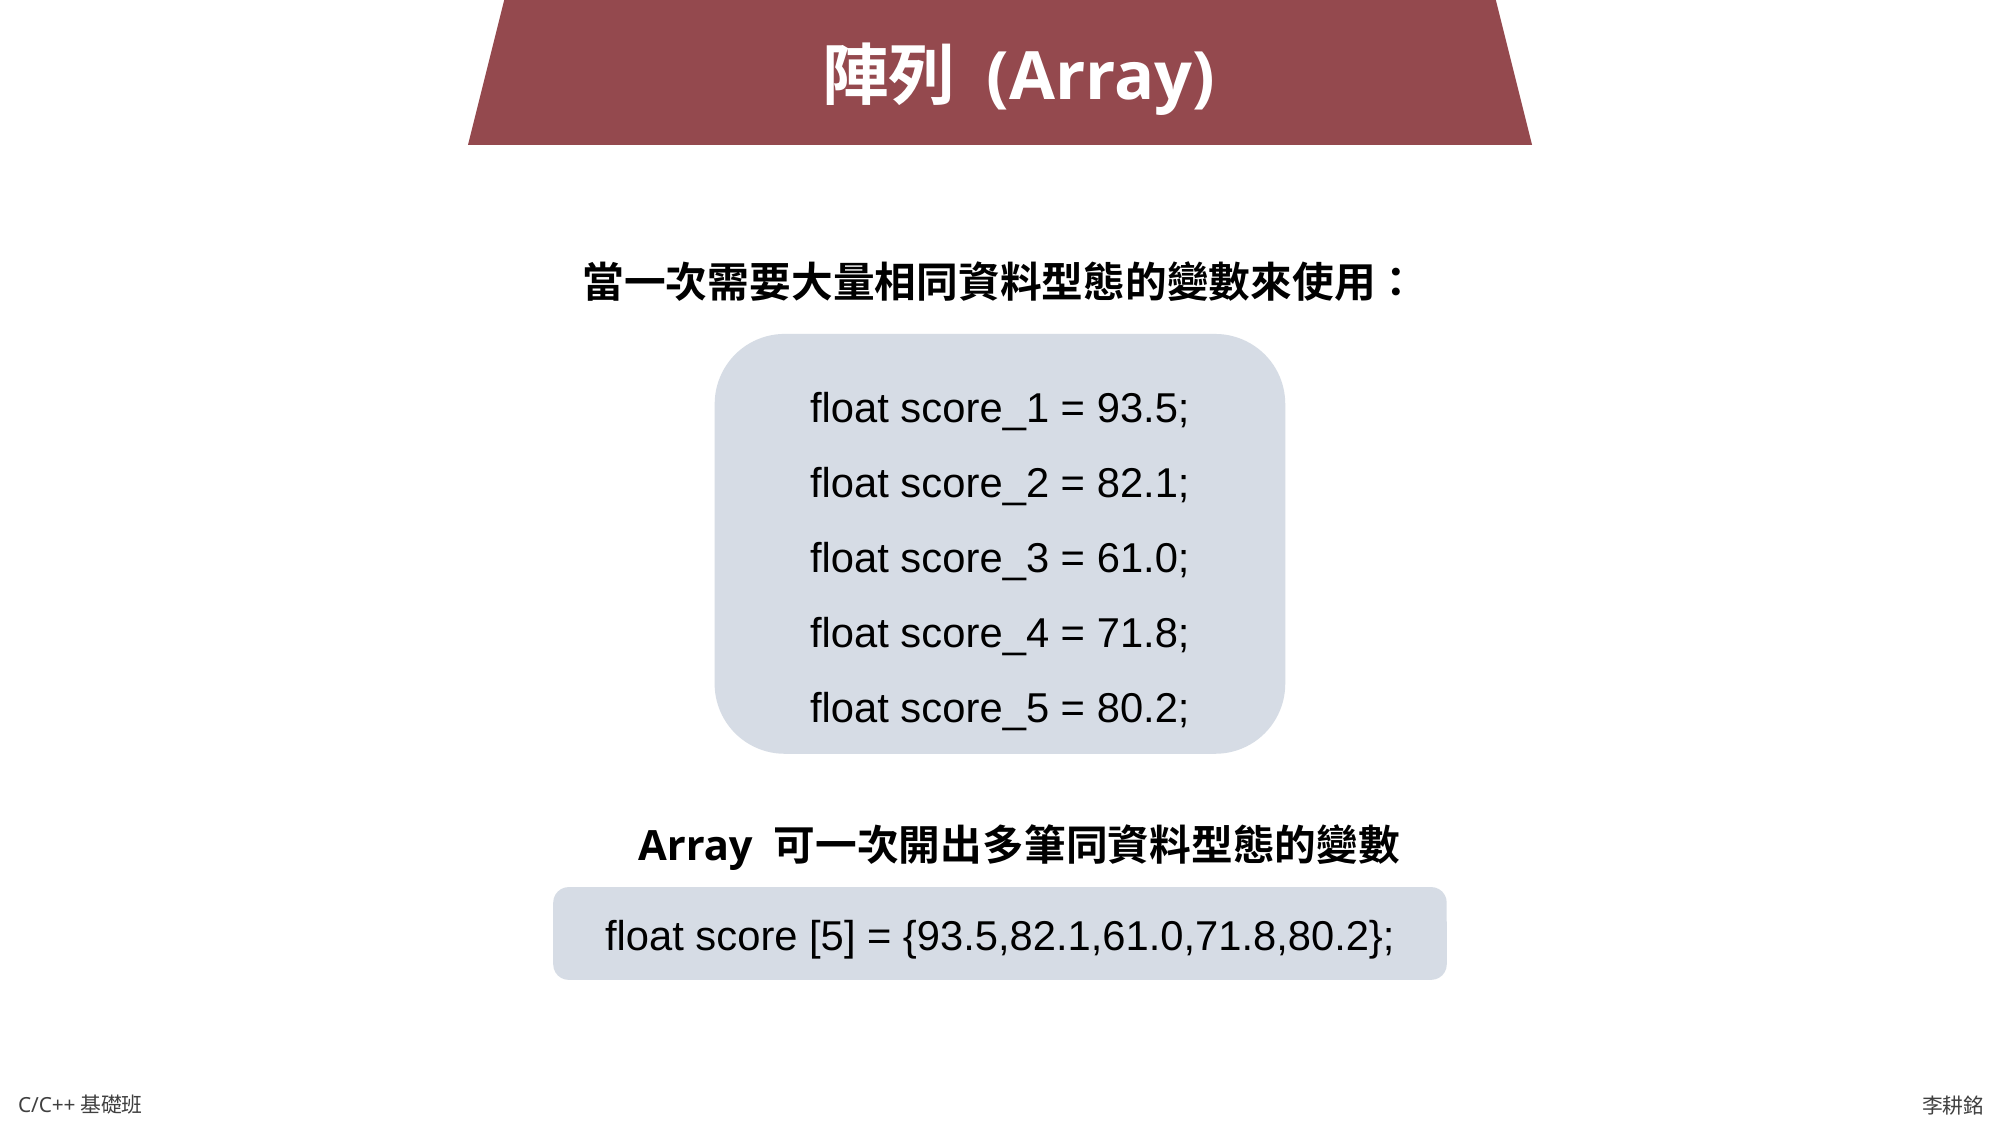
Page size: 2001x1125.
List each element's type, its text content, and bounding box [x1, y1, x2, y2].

text_box float score_1 = 93.5; float score_2 = 82.1; float score_3 = 61.0; float score_4 = 71.8; float score_5 = 80.2; [713, 332, 1287, 755]
text_box 陣列 (Array) [807, 25, 1231, 120]
text_box 當一次需要大量相同資料型態的變數來使用： [567, 248, 1433, 314]
text_box C/C++基礎班 [3, 1084, 158, 1125]
text_box Array 可一次開出多筆同資料型態的變數 [623, 810, 1415, 876]
text_box [466, 0, 1534, 147]
text_box float score [5] = {93.5,82.1,61.0,71.8,80.2}; [552, 886, 1448, 981]
text_box 李耕銘 [1907, 1084, 2000, 1125]
